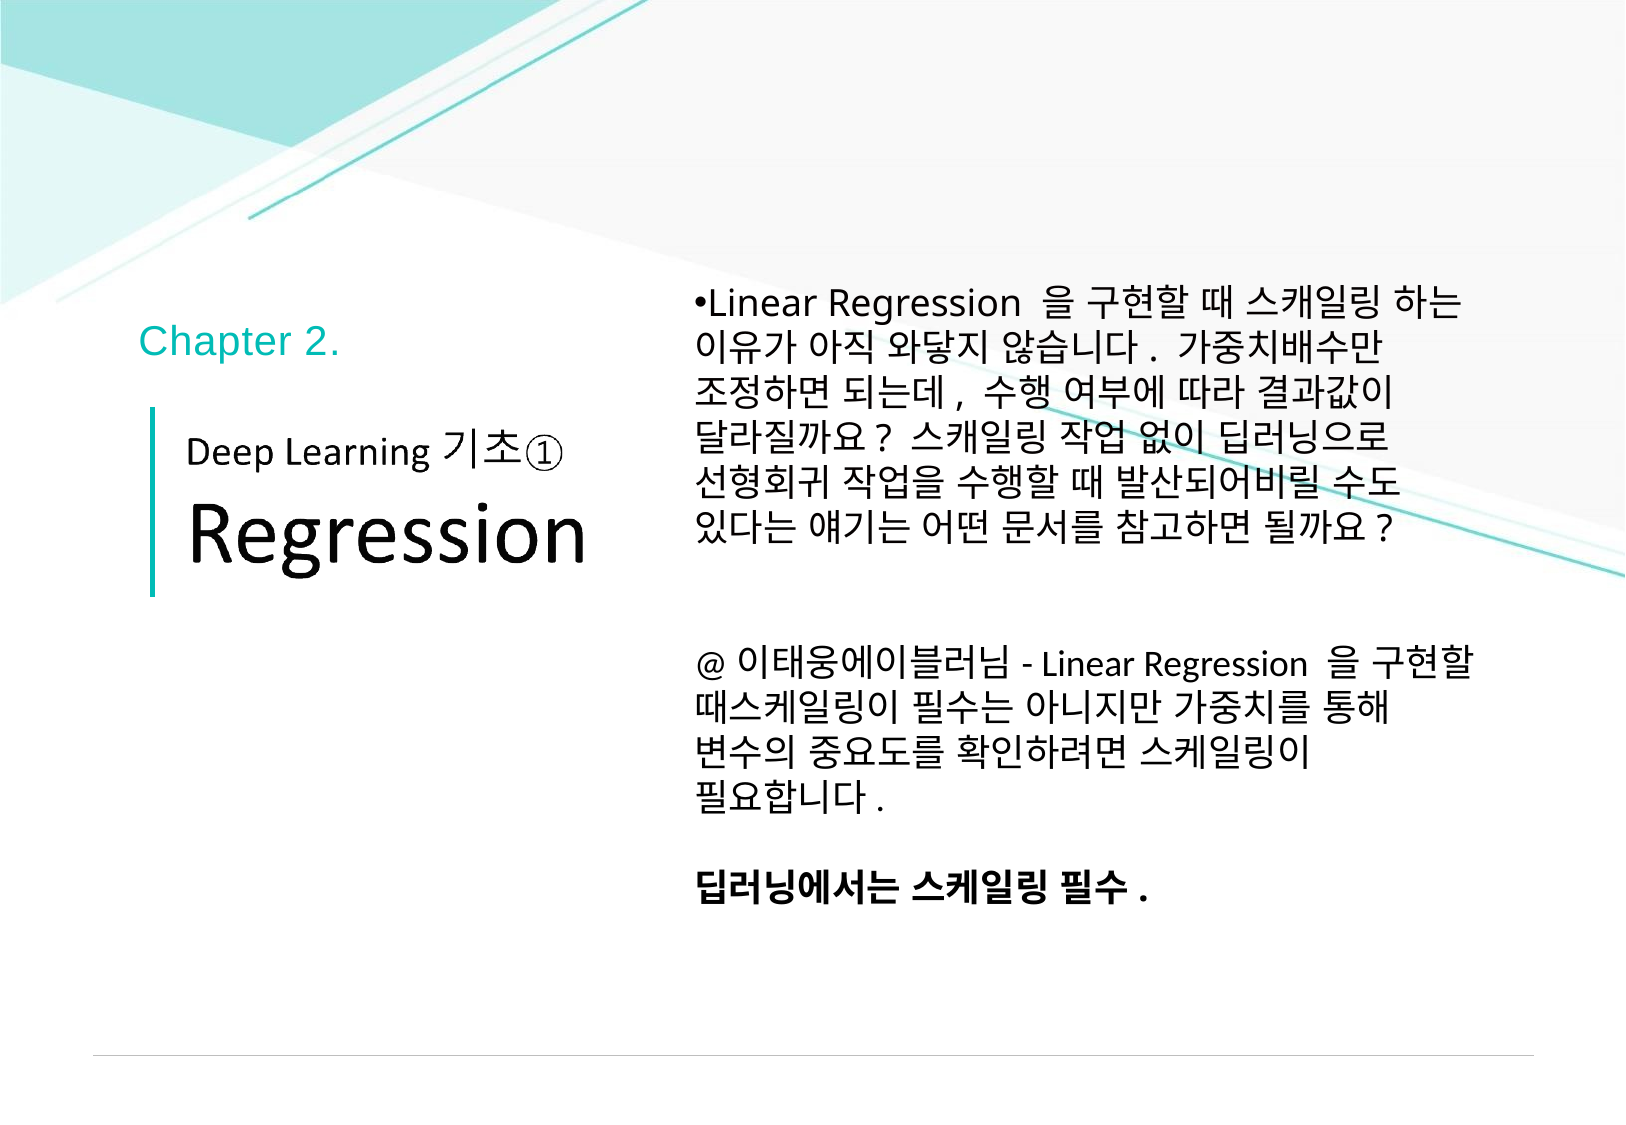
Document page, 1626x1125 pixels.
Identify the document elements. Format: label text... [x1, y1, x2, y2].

text_box Linear Regression 을 구현할 때 스캐일링 하는 이유가 아직 와닿지 않습니다. 가중치배수만 조정하면 되는데, 수행 여부에 따라 결과값이 달라질까요? 스캐일링 작업 없이 딥러닝으로 선형회귀 작업을 수행할 때 발산되어비릴 수도 있다는 얘기는 어떤 문서를 참고하면 될까요? @이태웅에이블러님- Linear Regression 을 구현할 때스케일링이 필수는 아니지만 가중치를 통해 변수의 중요도를 확인하려면 스케일링이 필요합니다. 딥러닝에서는 스케일링 필수. [679, 271, 1492, 917]
picture [0, 0, 1625, 588]
title Chapter 2. [136, 311, 345, 502]
